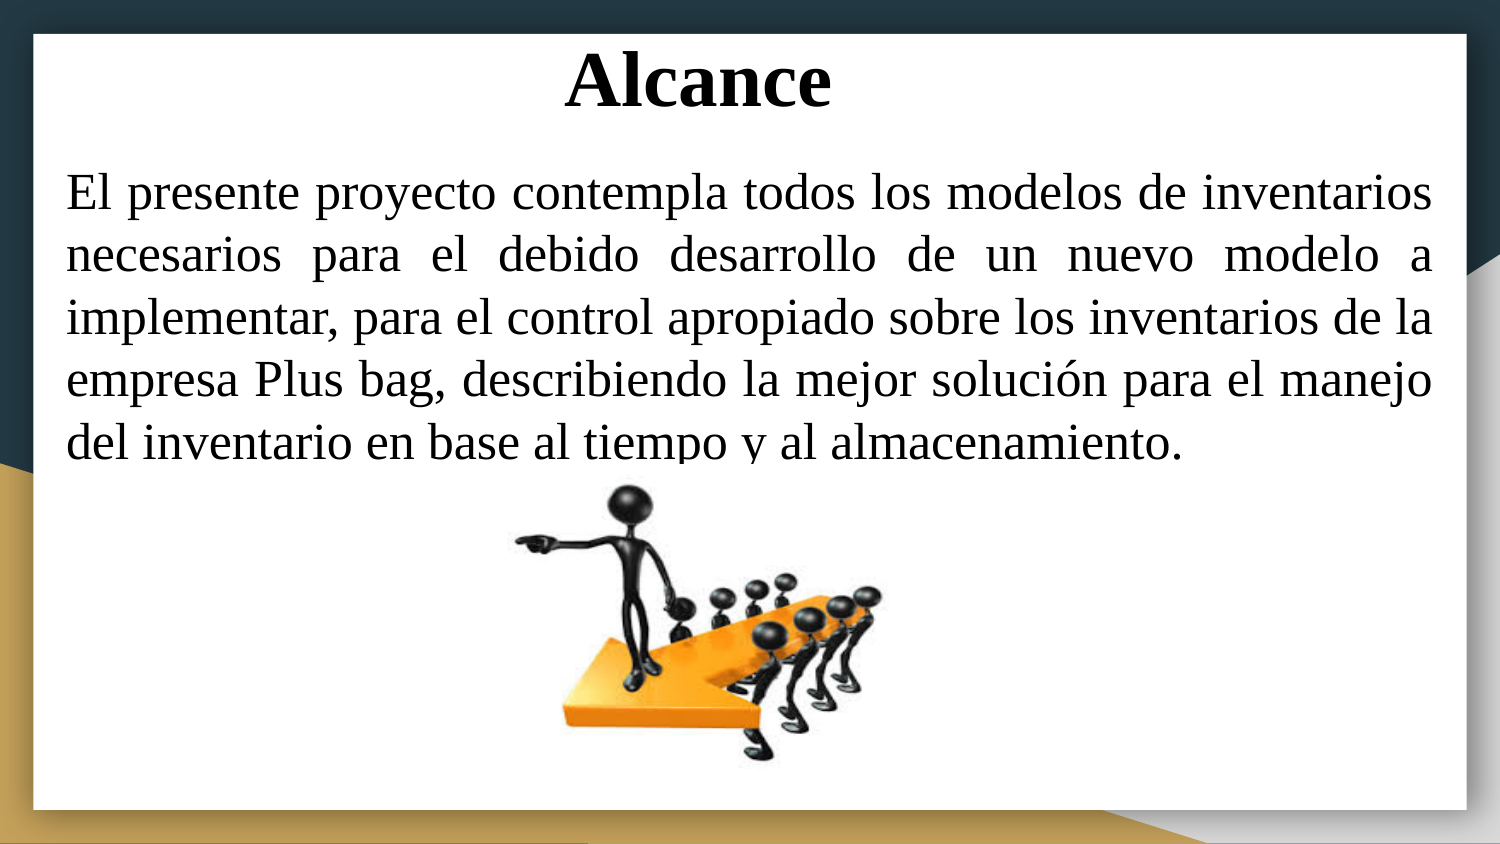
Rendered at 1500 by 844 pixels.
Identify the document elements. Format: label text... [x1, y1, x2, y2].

list El presente proyecto contempla todos los modelos de inventarios necesarios para el debido desarrollo de un nuevo modelo a implementar, para el control apropiado sobre los inventarios de la empresa Plus bag, describiendo la mejor solución para el manejo del inventario en base al tiempo y al almacenamiento. [51, 142, 1449, 481]
title Alcance [0, 12, 1398, 112]
picture [506, 464, 891, 782]
